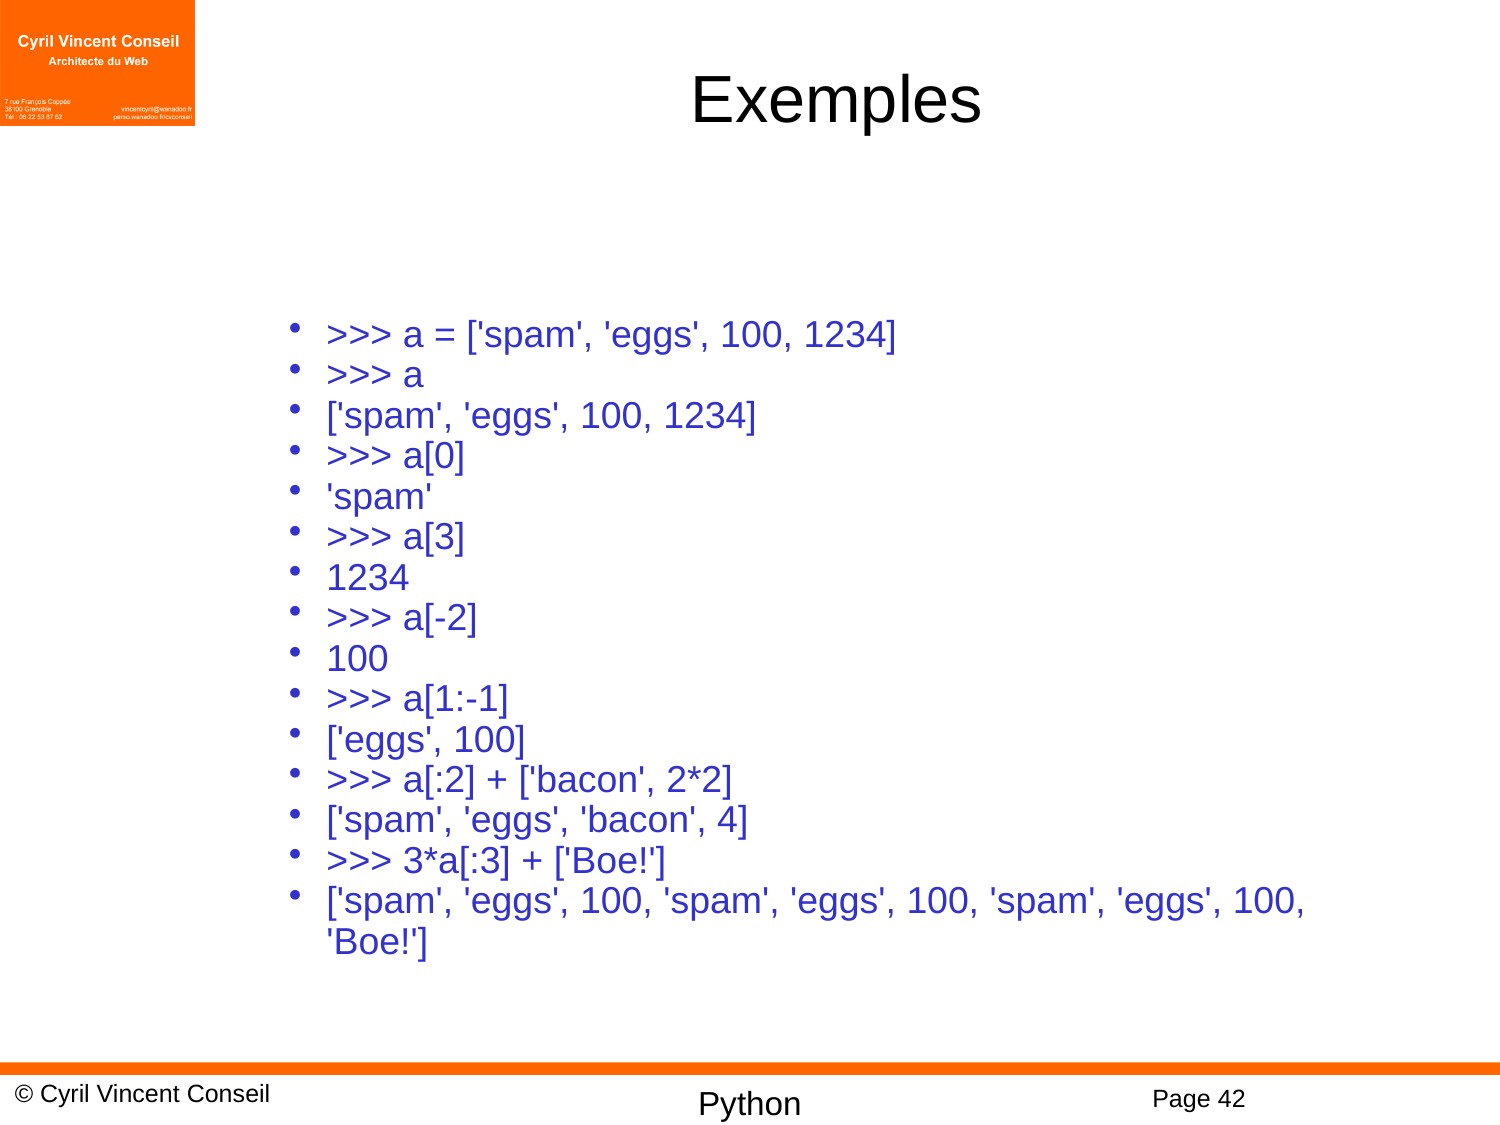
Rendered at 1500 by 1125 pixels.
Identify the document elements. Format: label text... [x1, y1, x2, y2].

text_box >>> a = ['spam', 'eggs', 100, 1234] >>> a ['spam', 'eggs', 100, 1234] >>> a[0] 'spam' >>> a[3] 1234 >>> a[-2] 100 >>> a[1:-1] ['eggs', 100] >>> a[:2] + ['bacon', 2*2] ['spam', 'eggs', 'bacon', 4] >>> 3*a[:3] + ['Boe!'] ['spam', 'eggs', 100, 'spam', 'eggs', 100, 'spam', 'eggs', 100, 'Boe!'] [123, 307, 1324, 983]
title Exemples [194, 2, 1480, 190]
picture [0, 0, 195, 126]
